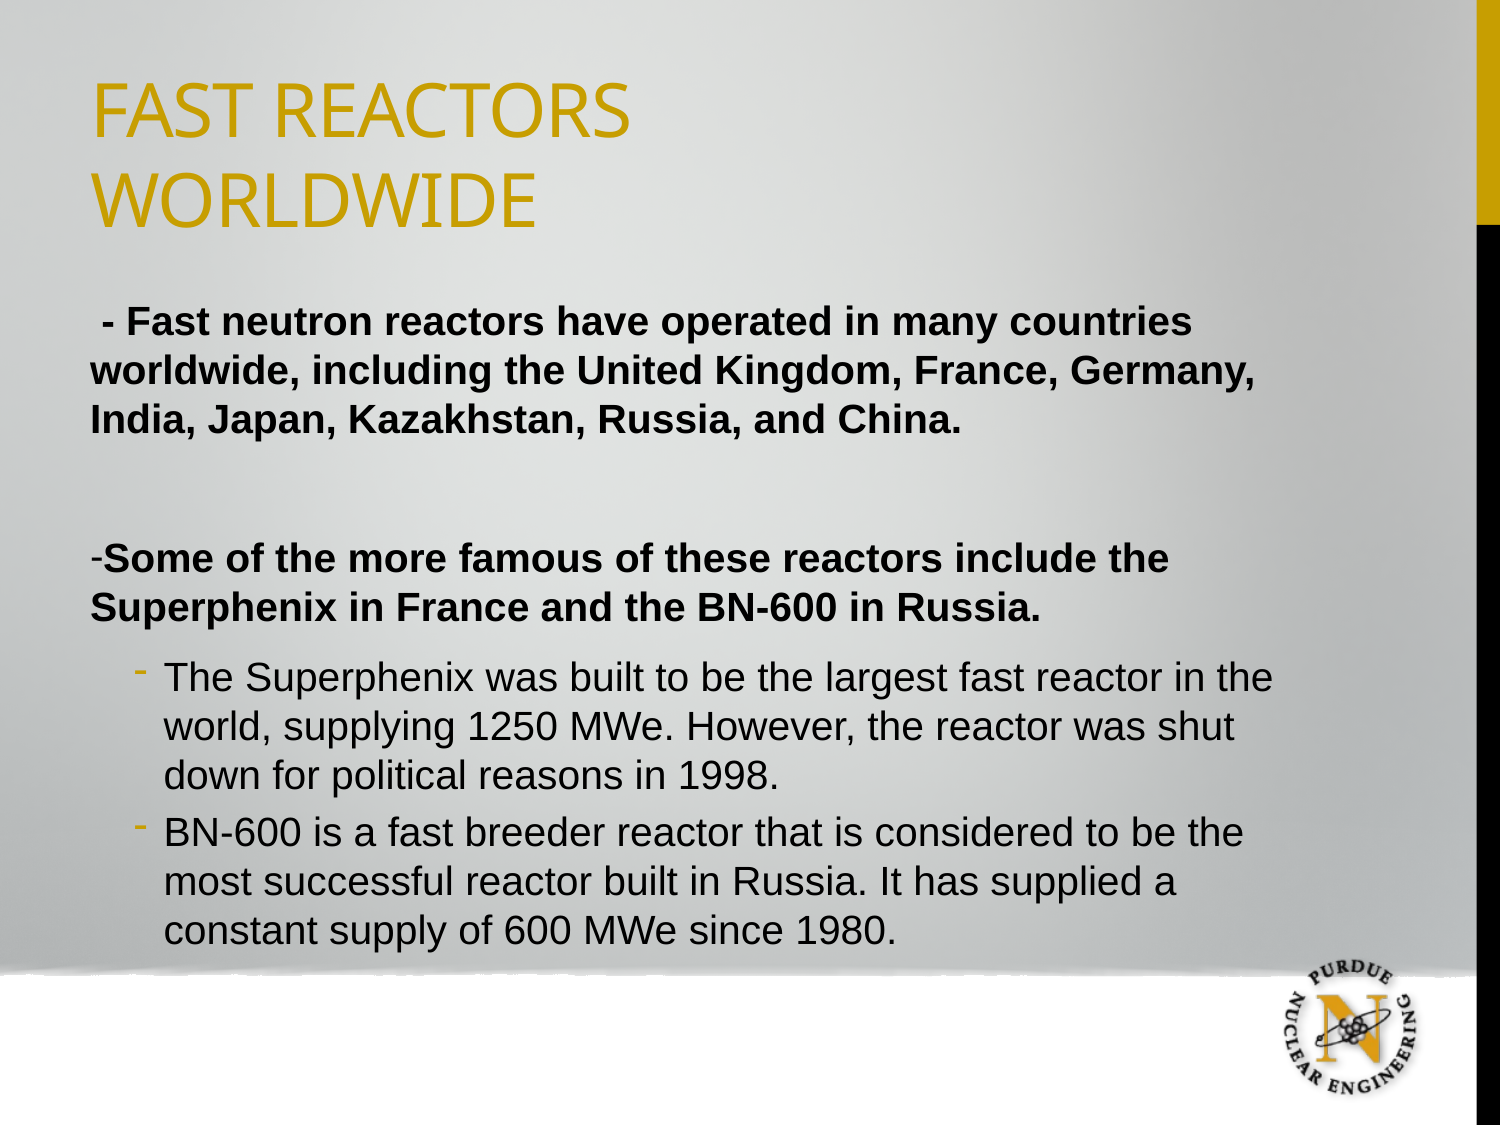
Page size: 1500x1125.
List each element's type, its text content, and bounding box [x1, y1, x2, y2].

picture [0, 0, 1476, 1125]
list - Fast neutron reactors have operated in many countries worldwide, including the United Kingdom, France, Germany, India, Japan, Kazakhstan, Russia, and China. Some of the more famous of these reactors include the Superphenix in France and the BN-600 in Russia. The Superphenix was built to be the largest fast reactor in the world, supplying 1250 MWe. However, the reactor was shut down for political reasons in 1998. BN-600 is a fast breeder reactor that is considered to be the most successful reactor built in Russia. It has supplied a constant supply of 600 MWe since 1980. [75, 287, 1325, 963]
title Fast Reactors Worldwide [75, 25, 1025, 250]
